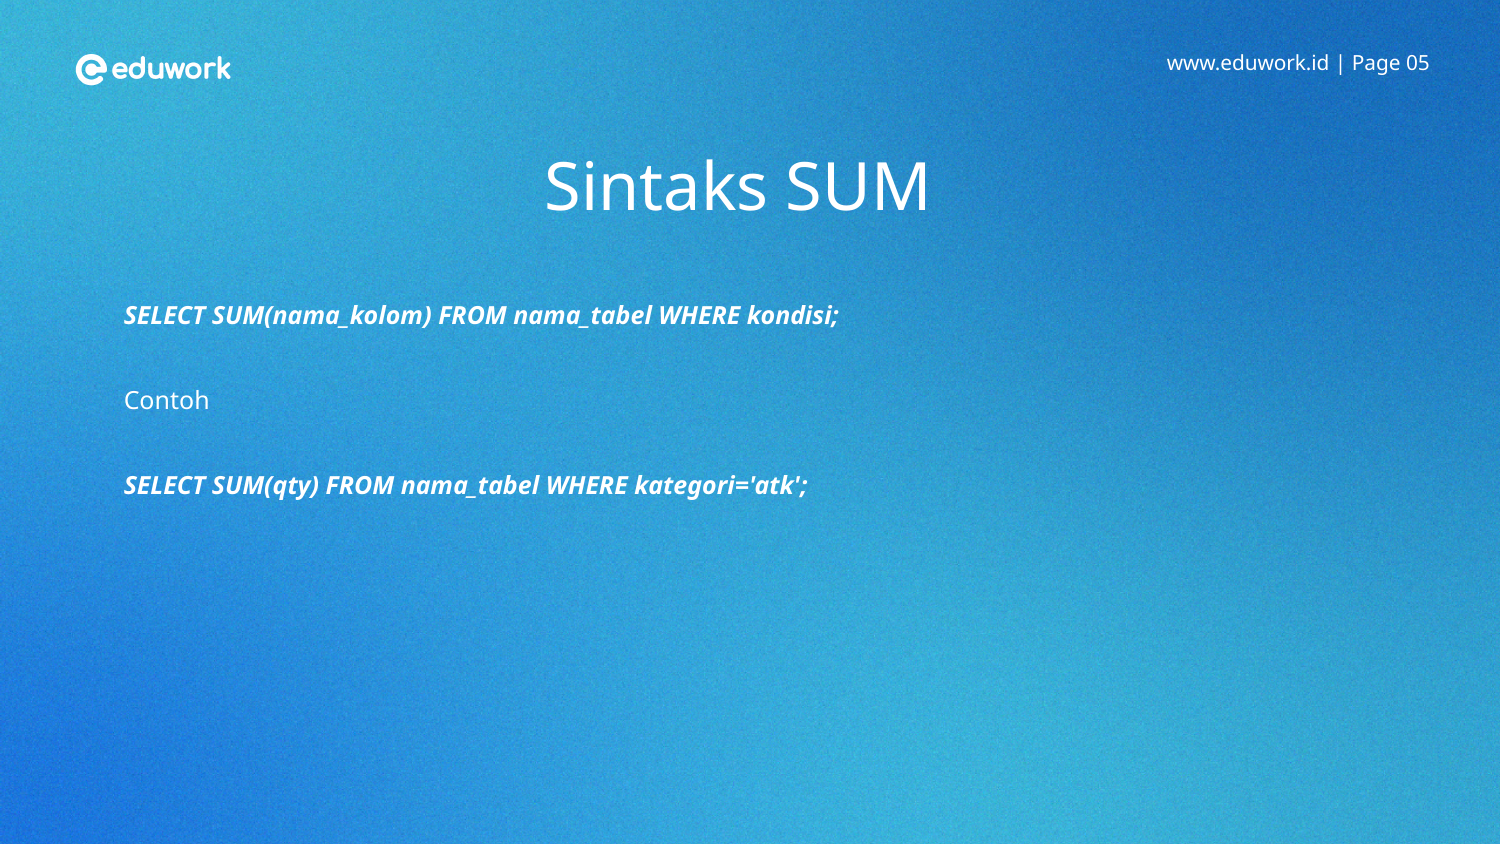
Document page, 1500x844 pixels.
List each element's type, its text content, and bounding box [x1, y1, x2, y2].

text_box Sintaks SUM [148, 88, 1329, 239]
text_box SELECT SUM(nama_kolom) FROM nama_tabel WHERE kondisi; Contoh SELECT SUM(qty) FROM nama_tabel WHERE kategori='atk'; [108, 255, 1343, 803]
text_box www.eduwork.id | Page 05 [1134, 37, 1445, 88]
picture [0, 0, 1500, 844]
